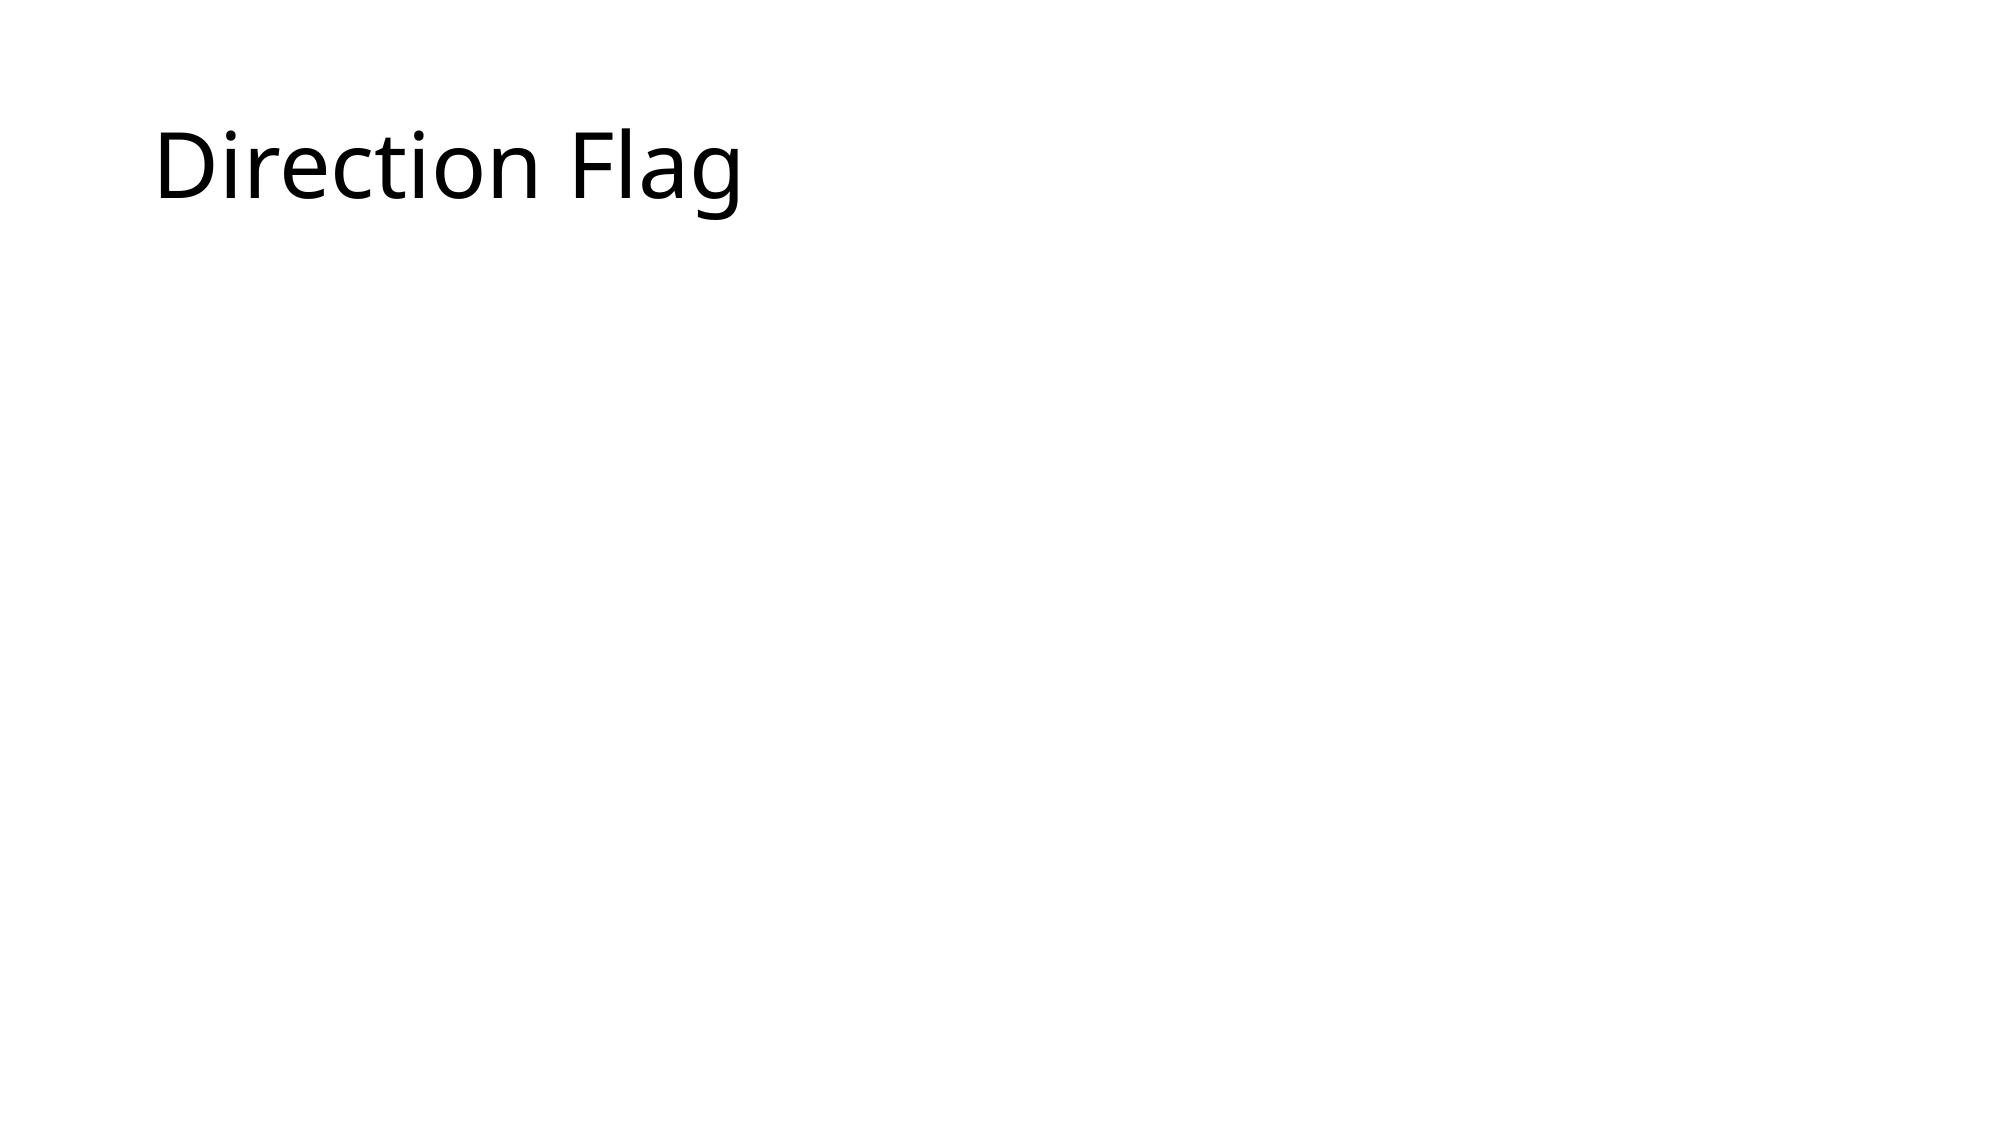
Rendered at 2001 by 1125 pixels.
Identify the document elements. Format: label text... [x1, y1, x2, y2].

title Direction Flag [137, 59, 1863, 278]
